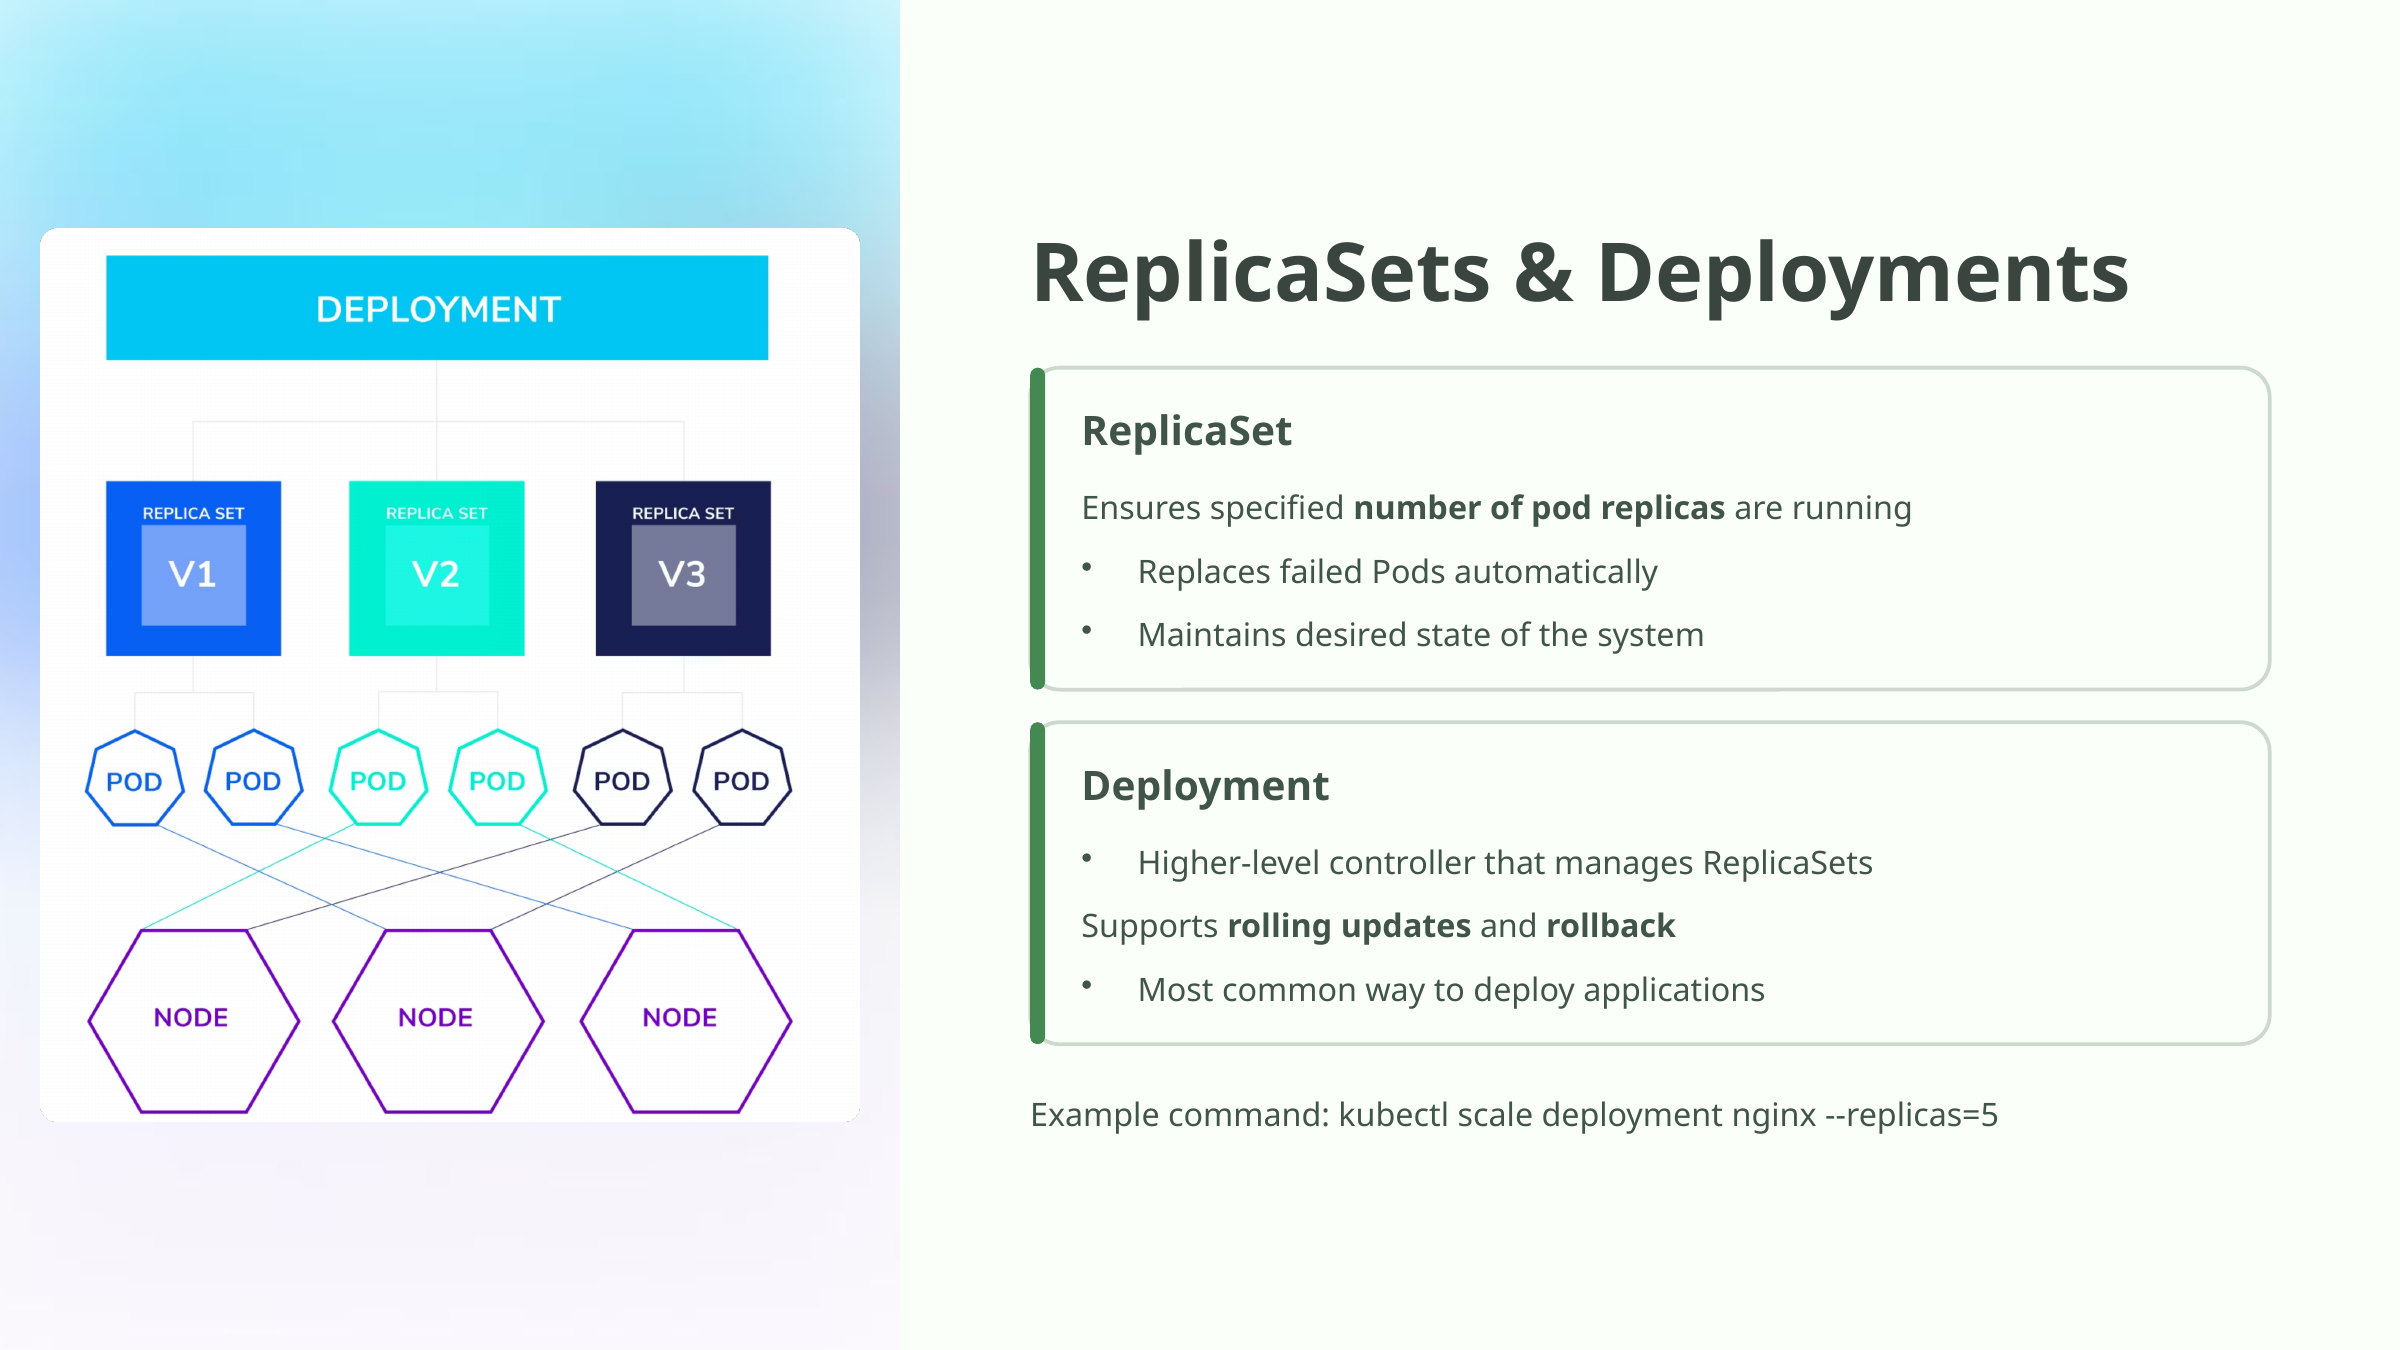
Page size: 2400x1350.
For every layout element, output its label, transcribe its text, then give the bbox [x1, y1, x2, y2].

text_box Higher-level controller that manages ReplicaSets [1081, 828, 2234, 881]
text_box Maintains desired state of the system [1081, 601, 2234, 654]
text_box [1030, 367, 1046, 690]
text_box Example command: kubectl scale deployment nginx --replicas=5 [1030, 1080, 2270, 1133]
text_box Supports rolling updates and rollback [1081, 892, 2234, 945]
text_box Most common way to deploy applications [1081, 955, 2234, 1008]
text_box Replaces failed Pods automatically [1081, 537, 2234, 590]
text_box [1045, 722, 2270, 1045]
text_box [1030, 722, 1046, 1045]
text_box ReplicaSets & Deployments [1030, 217, 2163, 319]
picture [0, 0, 900, 1350]
text_box [1045, 367, 2270, 690]
text_box Ensures specified number of pod replicas are running [1081, 474, 2234, 527]
text_box ReplicaSet [1081, 403, 1489, 455]
text_box Deployment [1081, 758, 1489, 810]
